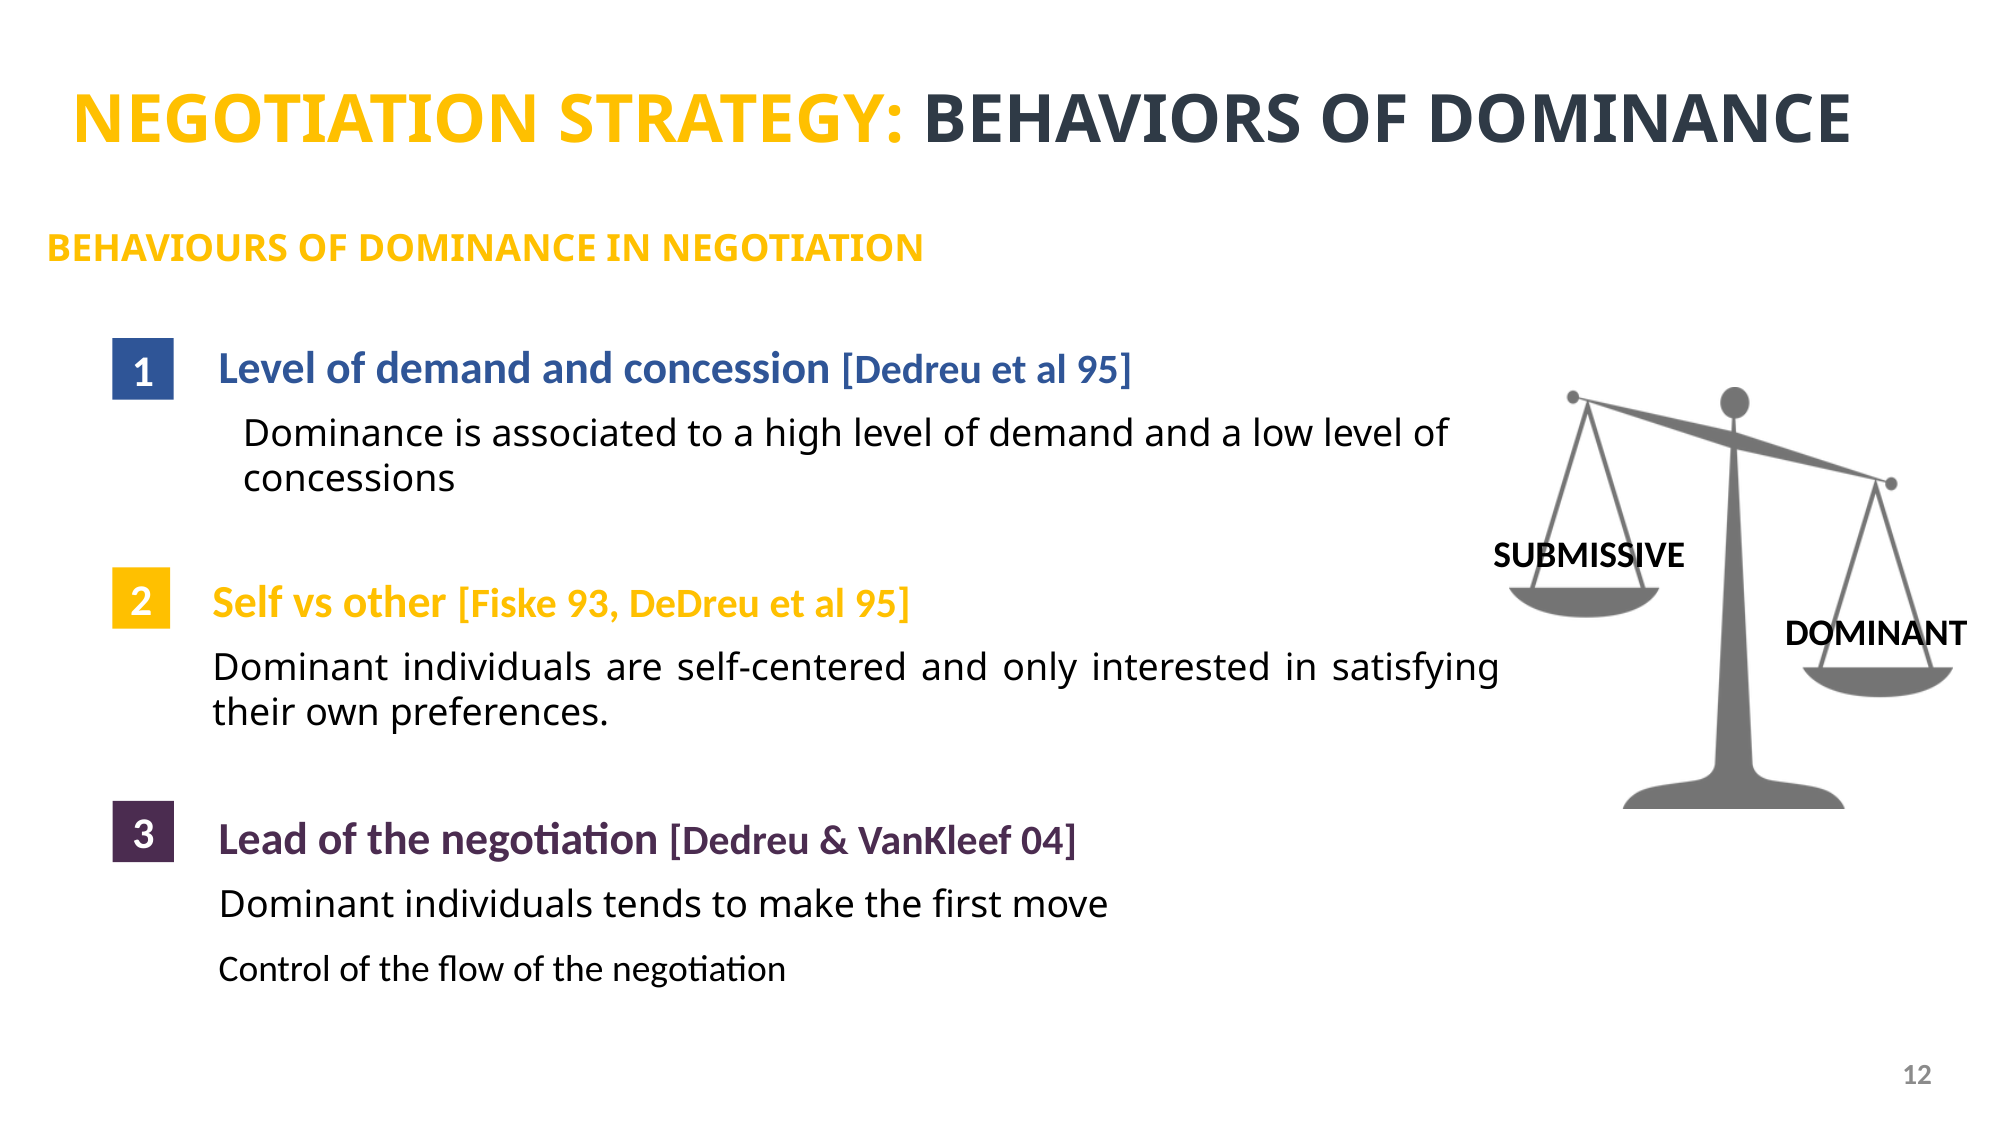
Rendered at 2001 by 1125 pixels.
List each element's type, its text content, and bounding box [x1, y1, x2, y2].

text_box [112, 563, 1502, 743]
text_box BEHAVIOURS OF DOMINANCE IN NEGOTIATION [31, 216, 940, 277]
text_box 3 [112, 800, 174, 863]
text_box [218, 800, 1277, 998]
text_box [218, 328, 1508, 468]
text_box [1478, 387, 1983, 809]
text_box 1 [112, 338, 174, 400]
title Negotiation strategy: Behaviors OF DOMINANCE [56, 33, 2000, 209]
slide_number 12 [1496, 1042, 1947, 1103]
